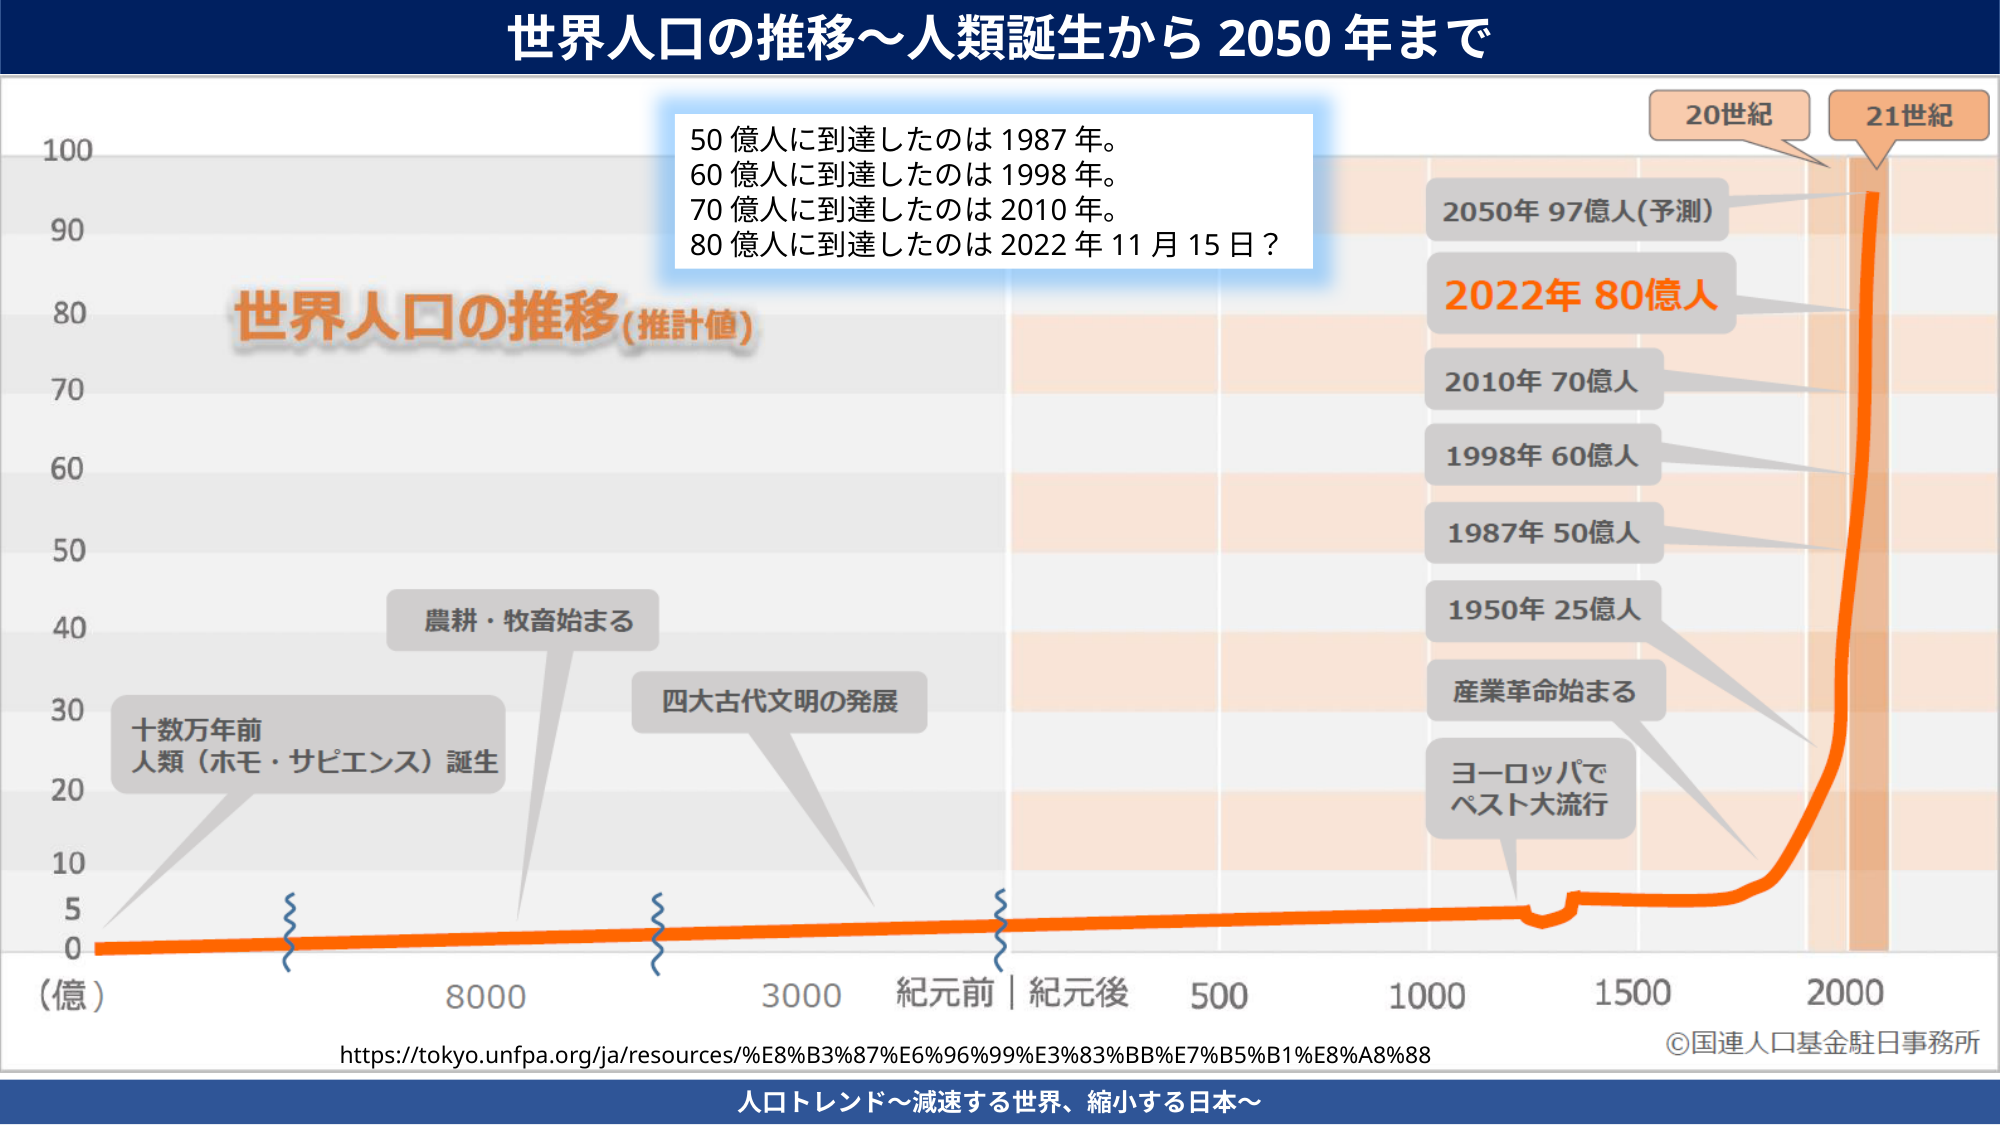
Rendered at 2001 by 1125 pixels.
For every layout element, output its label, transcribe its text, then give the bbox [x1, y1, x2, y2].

text_box 人口トレンド～減速する世界、縮小する日本～ [0, 1079, 2000, 1125]
picture [0, 74, 2000, 1073]
text_box 世界人口の推移～人類誕生から2050年まで [0, 0, 2000, 74]
